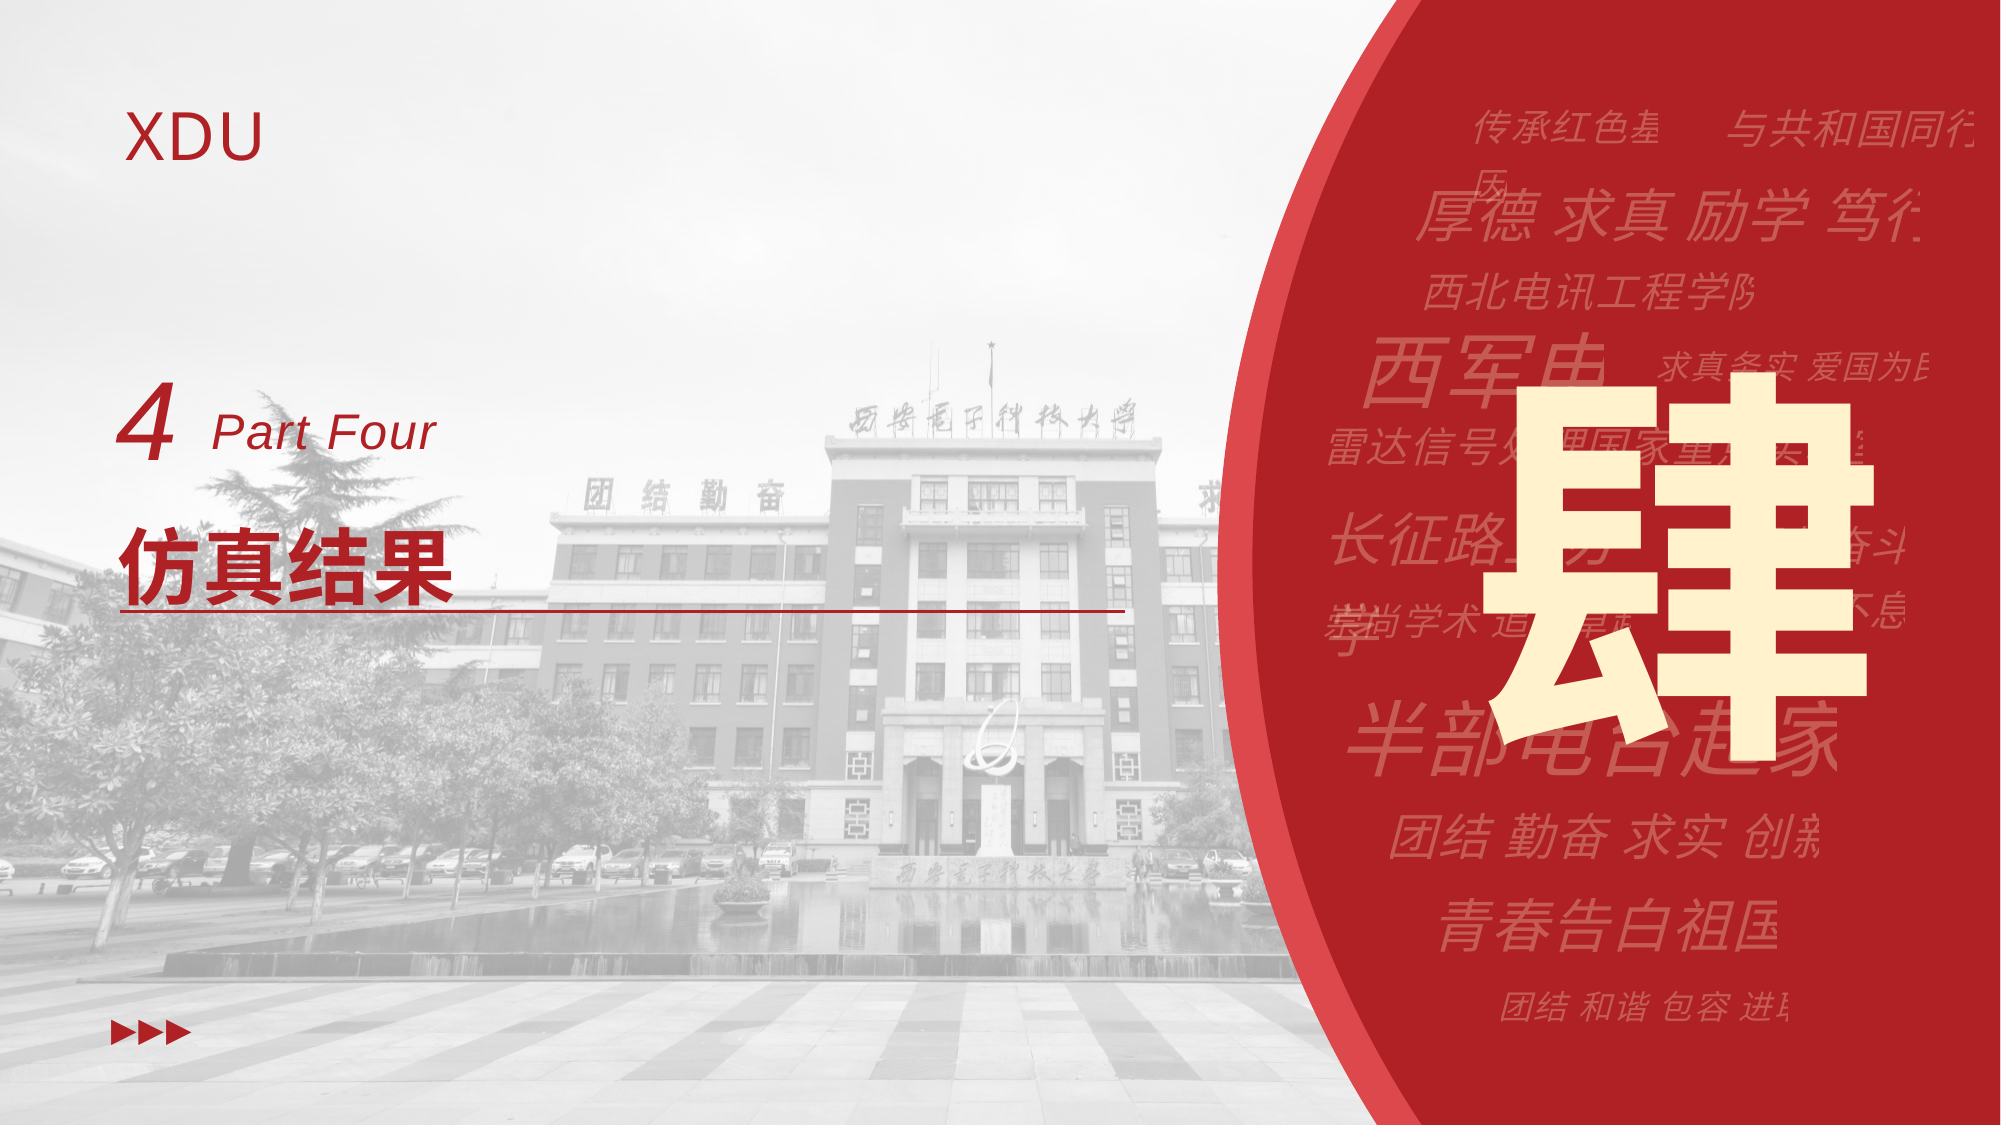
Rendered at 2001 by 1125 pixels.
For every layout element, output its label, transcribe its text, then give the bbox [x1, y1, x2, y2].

text_box 肆 [1455, 300, 1902, 815]
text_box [99, 300, 1126, 612]
